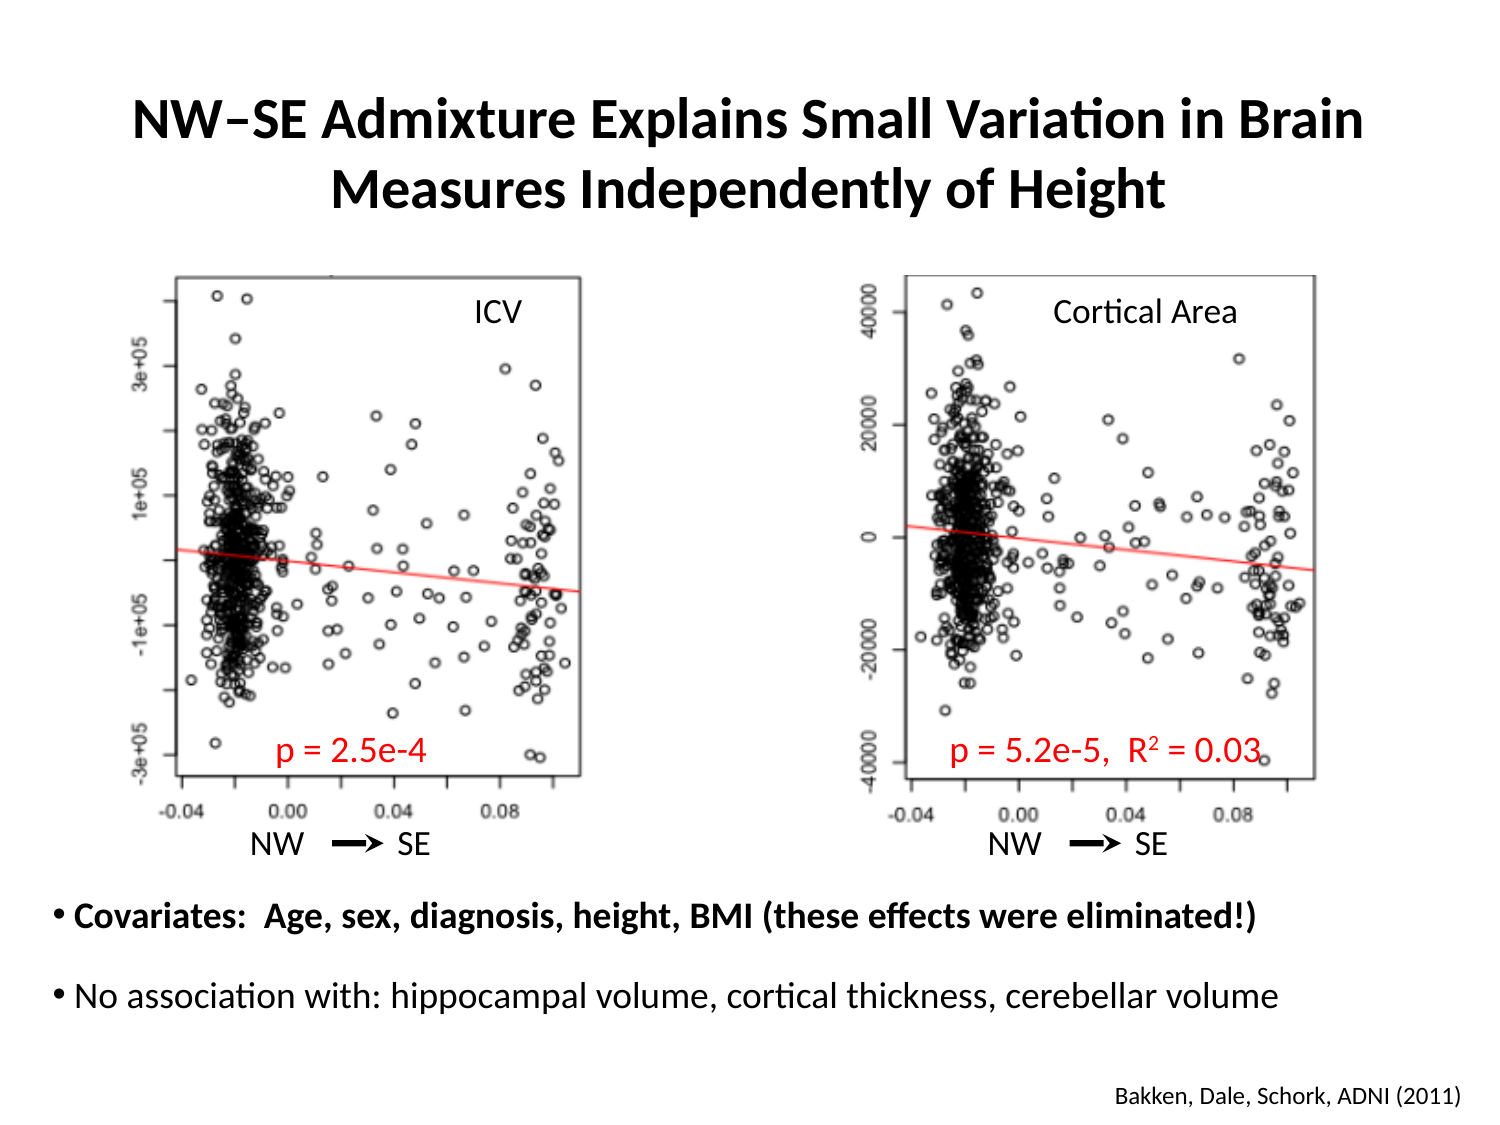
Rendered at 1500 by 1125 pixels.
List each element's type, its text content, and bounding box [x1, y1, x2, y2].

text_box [849, 274, 1346, 870]
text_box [99, 274, 601, 870]
title NW–SE Admixture Explains Small Variation in Brain Measures Independently of Height [99, 62, 1398, 239]
text_box Bakken, Dale, Schork, ADNI (2011) [1099, 1072, 1488, 1118]
list Covariates: Age, sex, diagnosis, height, BMI (these effects were eliminated!) No association with: hippocampal volume, cortical thickness, cerebellar volume [37, 849, 1463, 1058]
